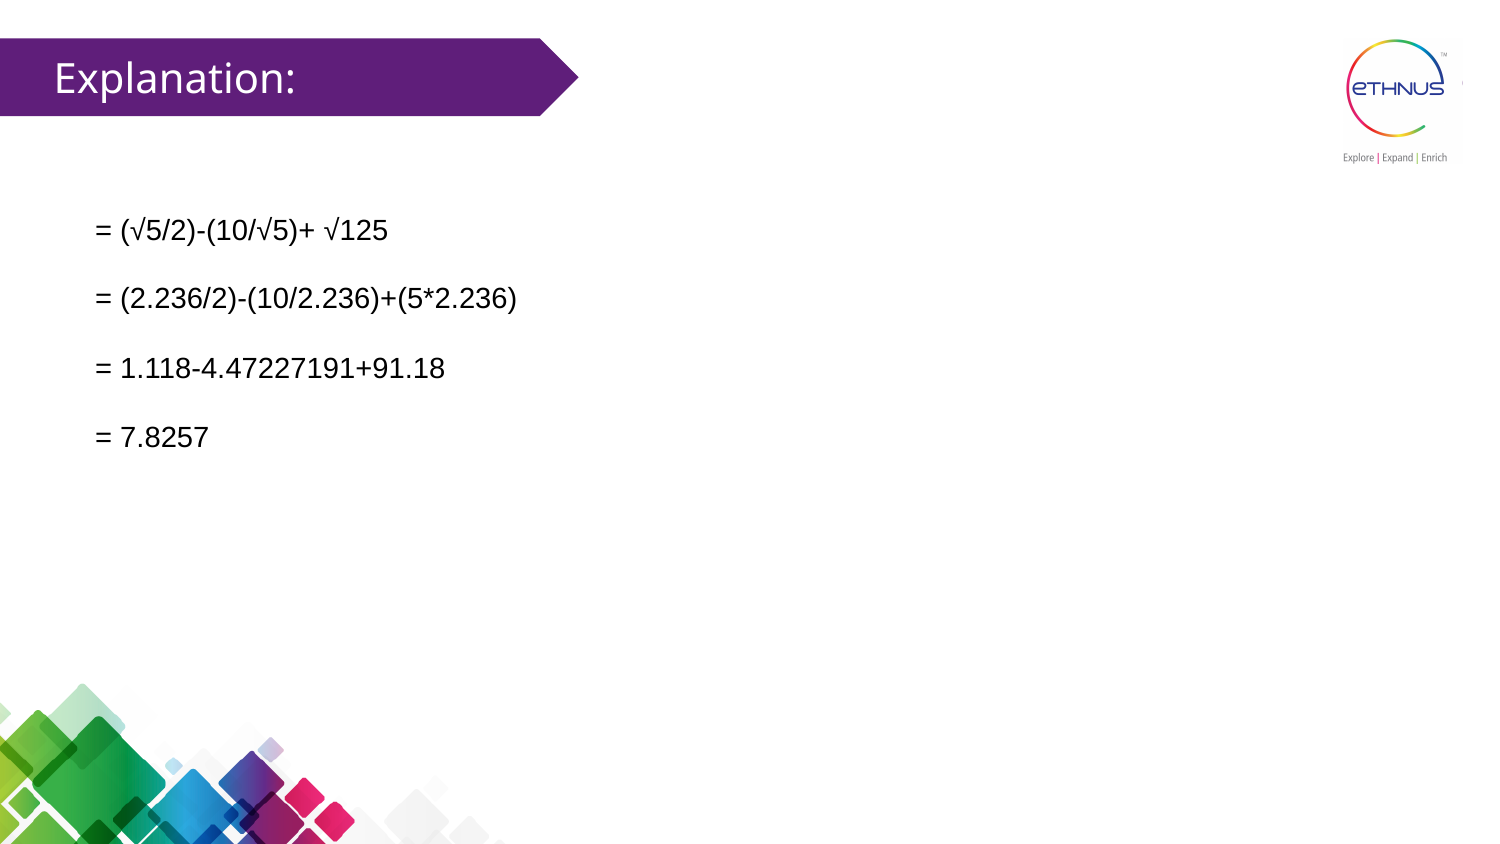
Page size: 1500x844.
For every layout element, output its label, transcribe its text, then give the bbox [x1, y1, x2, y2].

text_box [518, 38, 579, 117]
picture [1343, 38, 1463, 165]
text_box = (√5/2)-(10/√5)+ √125 = (2.236/2)-(10/2.236)+(5*2.236) = 1.118-4.47227191+91.18 = 7.8257 [53, 193, 1265, 651]
text_box Explanation: [53, 38, 518, 117]
picture [0, 668, 732, 844]
text_box [0, 38, 53, 117]
